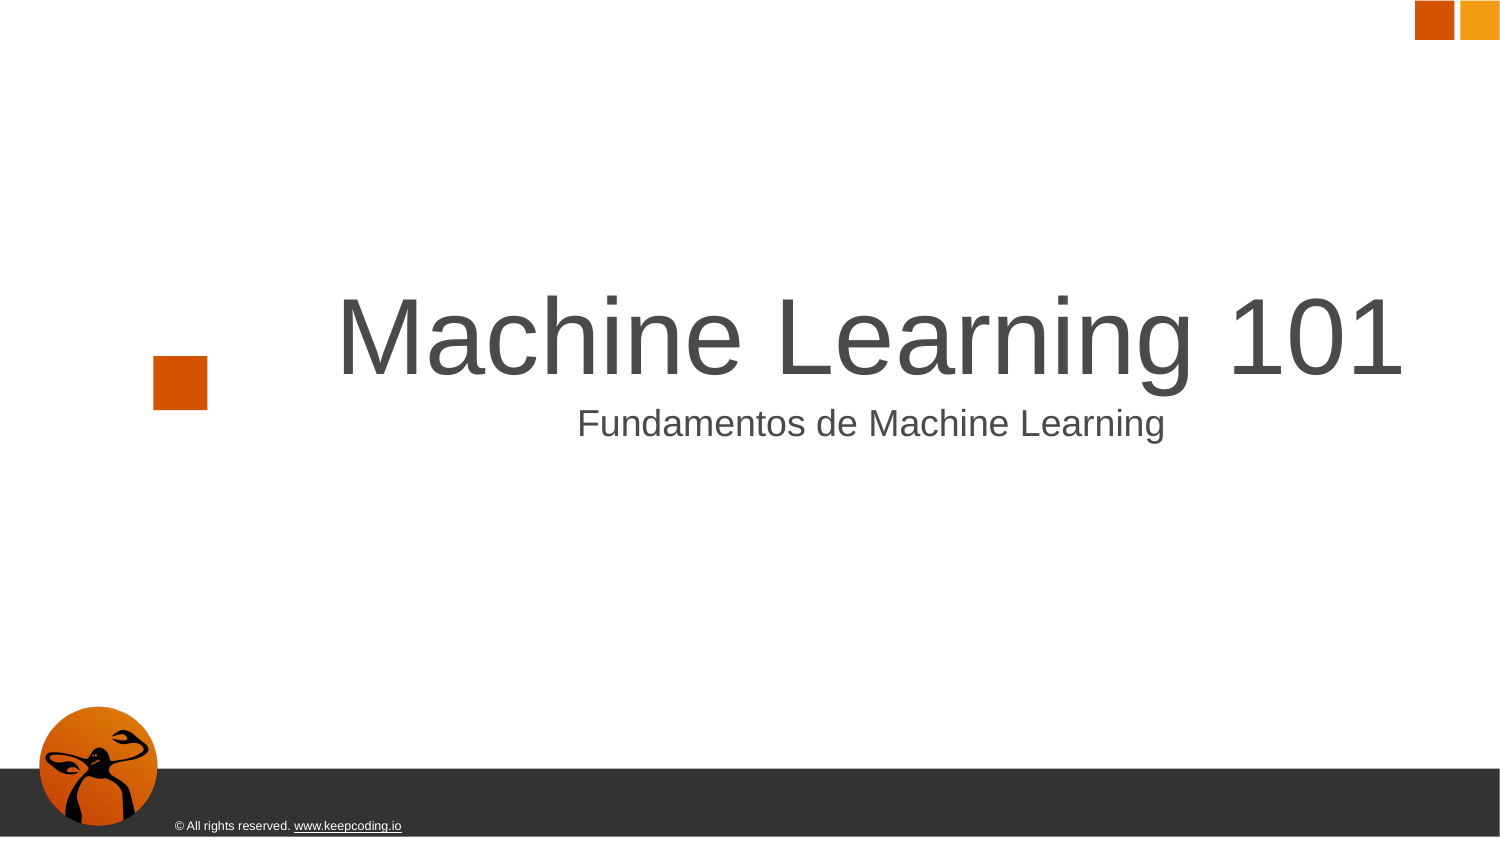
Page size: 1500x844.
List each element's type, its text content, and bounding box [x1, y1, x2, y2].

text_box [1415, 0, 1455, 40]
text_box [246, 768, 1500, 837]
list Machine Learning 101 Fundamentos de Machine Learning [26, 139, 1474, 741]
text_box [1460, 0, 1500, 40]
text_box [0, 674, 246, 844]
text_box © All rights reserved. www.keepcoding.io [172, 816, 409, 834]
